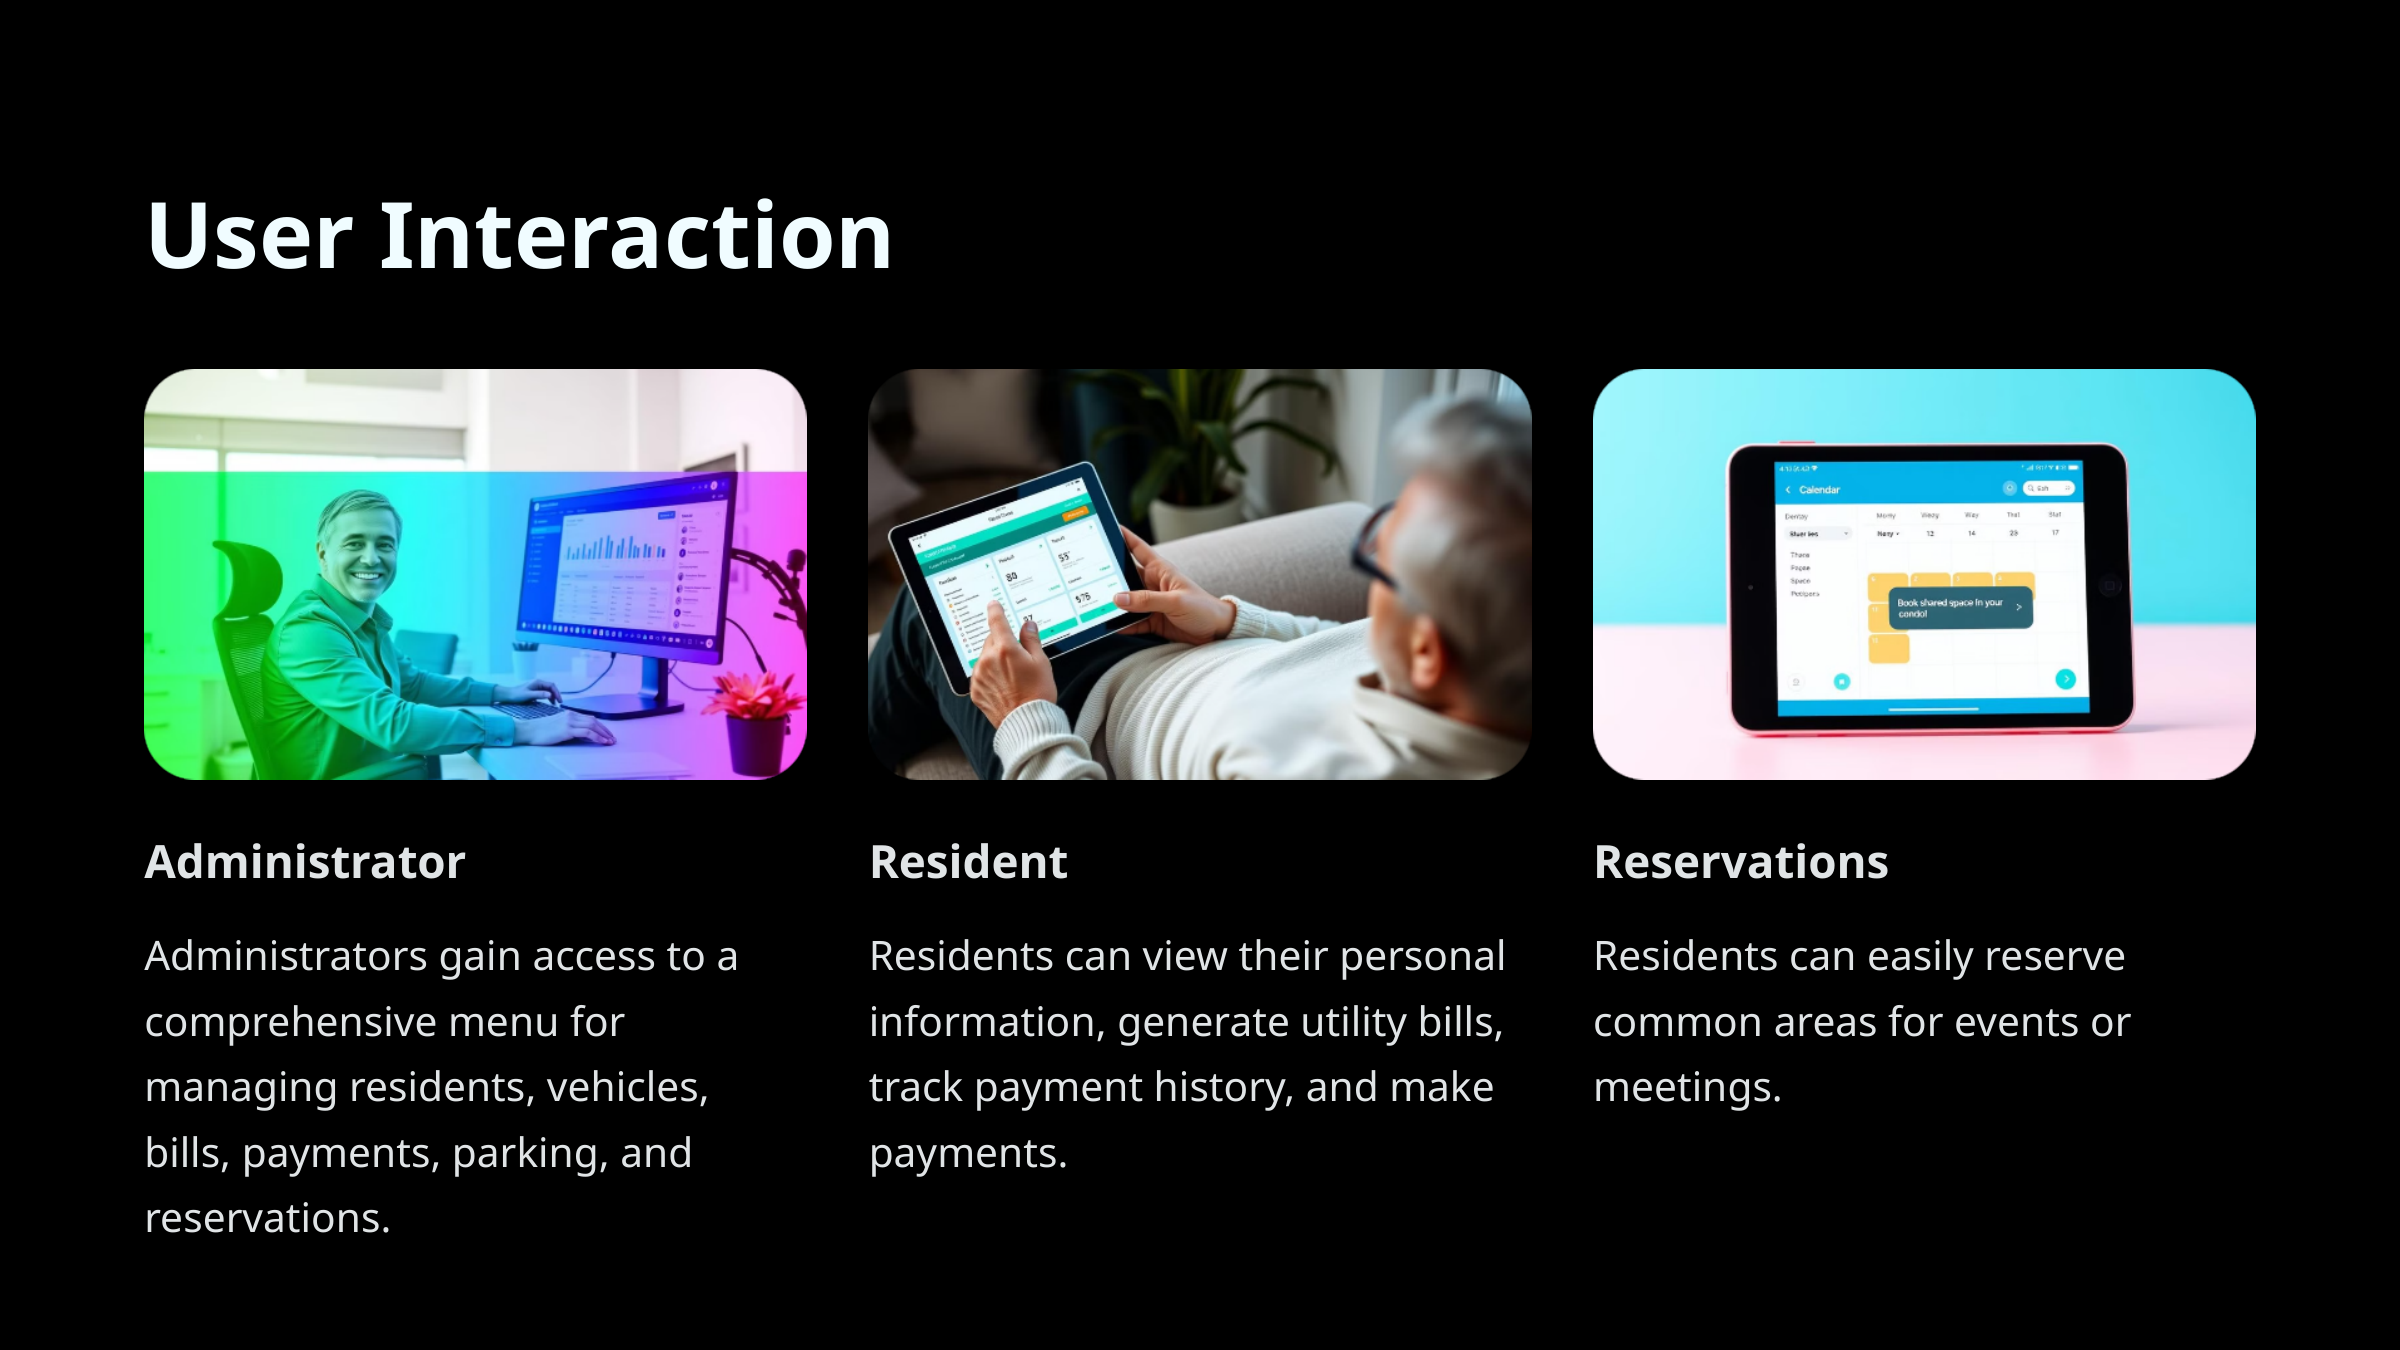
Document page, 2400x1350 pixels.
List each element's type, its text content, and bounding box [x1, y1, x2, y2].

text_box Administrator [144, 830, 604, 889]
text_box User Interaction [144, 172, 1063, 288]
picture [1593, 369, 2256, 780]
picture [144, 369, 807, 780]
text_box Resident [868, 830, 1328, 889]
text_box Administrators gain access to a comprehensive menu for managing residents, vehicles, bills, payments, parking, and reservations. [144, 912, 807, 1178]
text_box Reservations [1593, 830, 2052, 889]
text_box Residents can view their personal information, generate utility bills, track payment history, and make payments. [868, 912, 1532, 1178]
text_box Residents can easily reserve common areas for events or meetings. [1593, 912, 2256, 1112]
picture [868, 369, 1532, 780]
